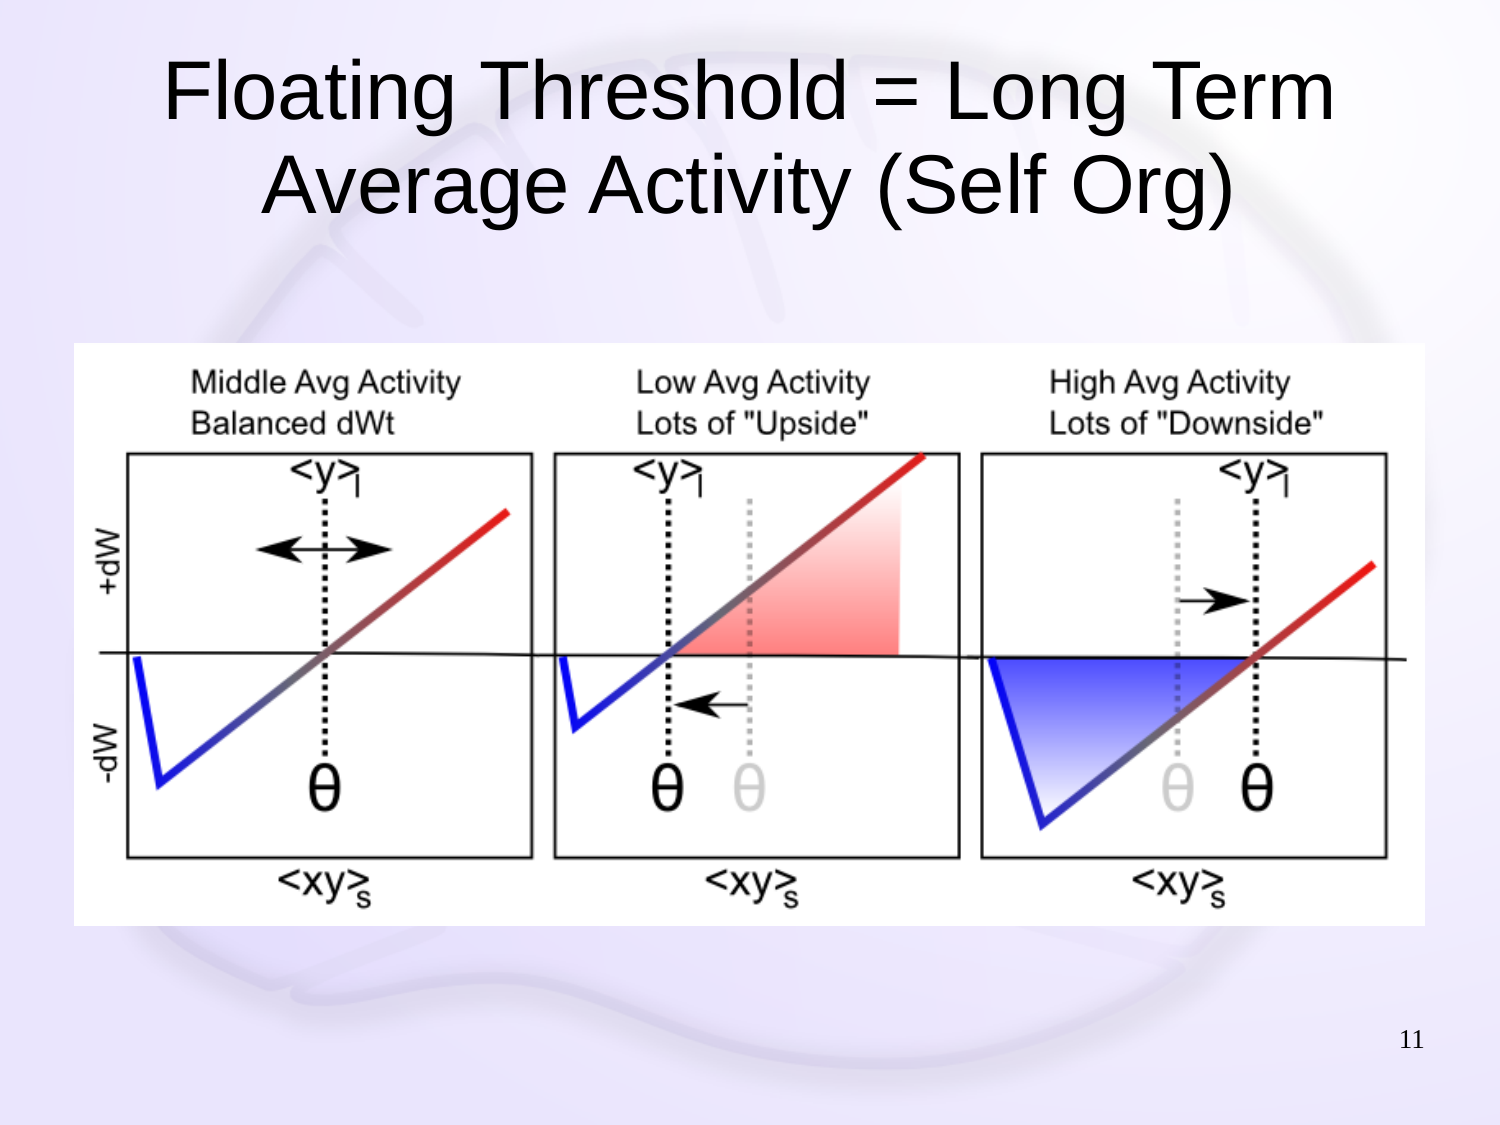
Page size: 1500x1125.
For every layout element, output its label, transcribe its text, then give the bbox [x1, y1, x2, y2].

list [74, 343, 1425, 926]
picture [0, 0, 1500, 1125]
title Floating Threshold = Long Term Average Activity (Self Org) [74, 44, 1425, 233]
slide_number 11 [1075, 1024, 1425, 1103]
